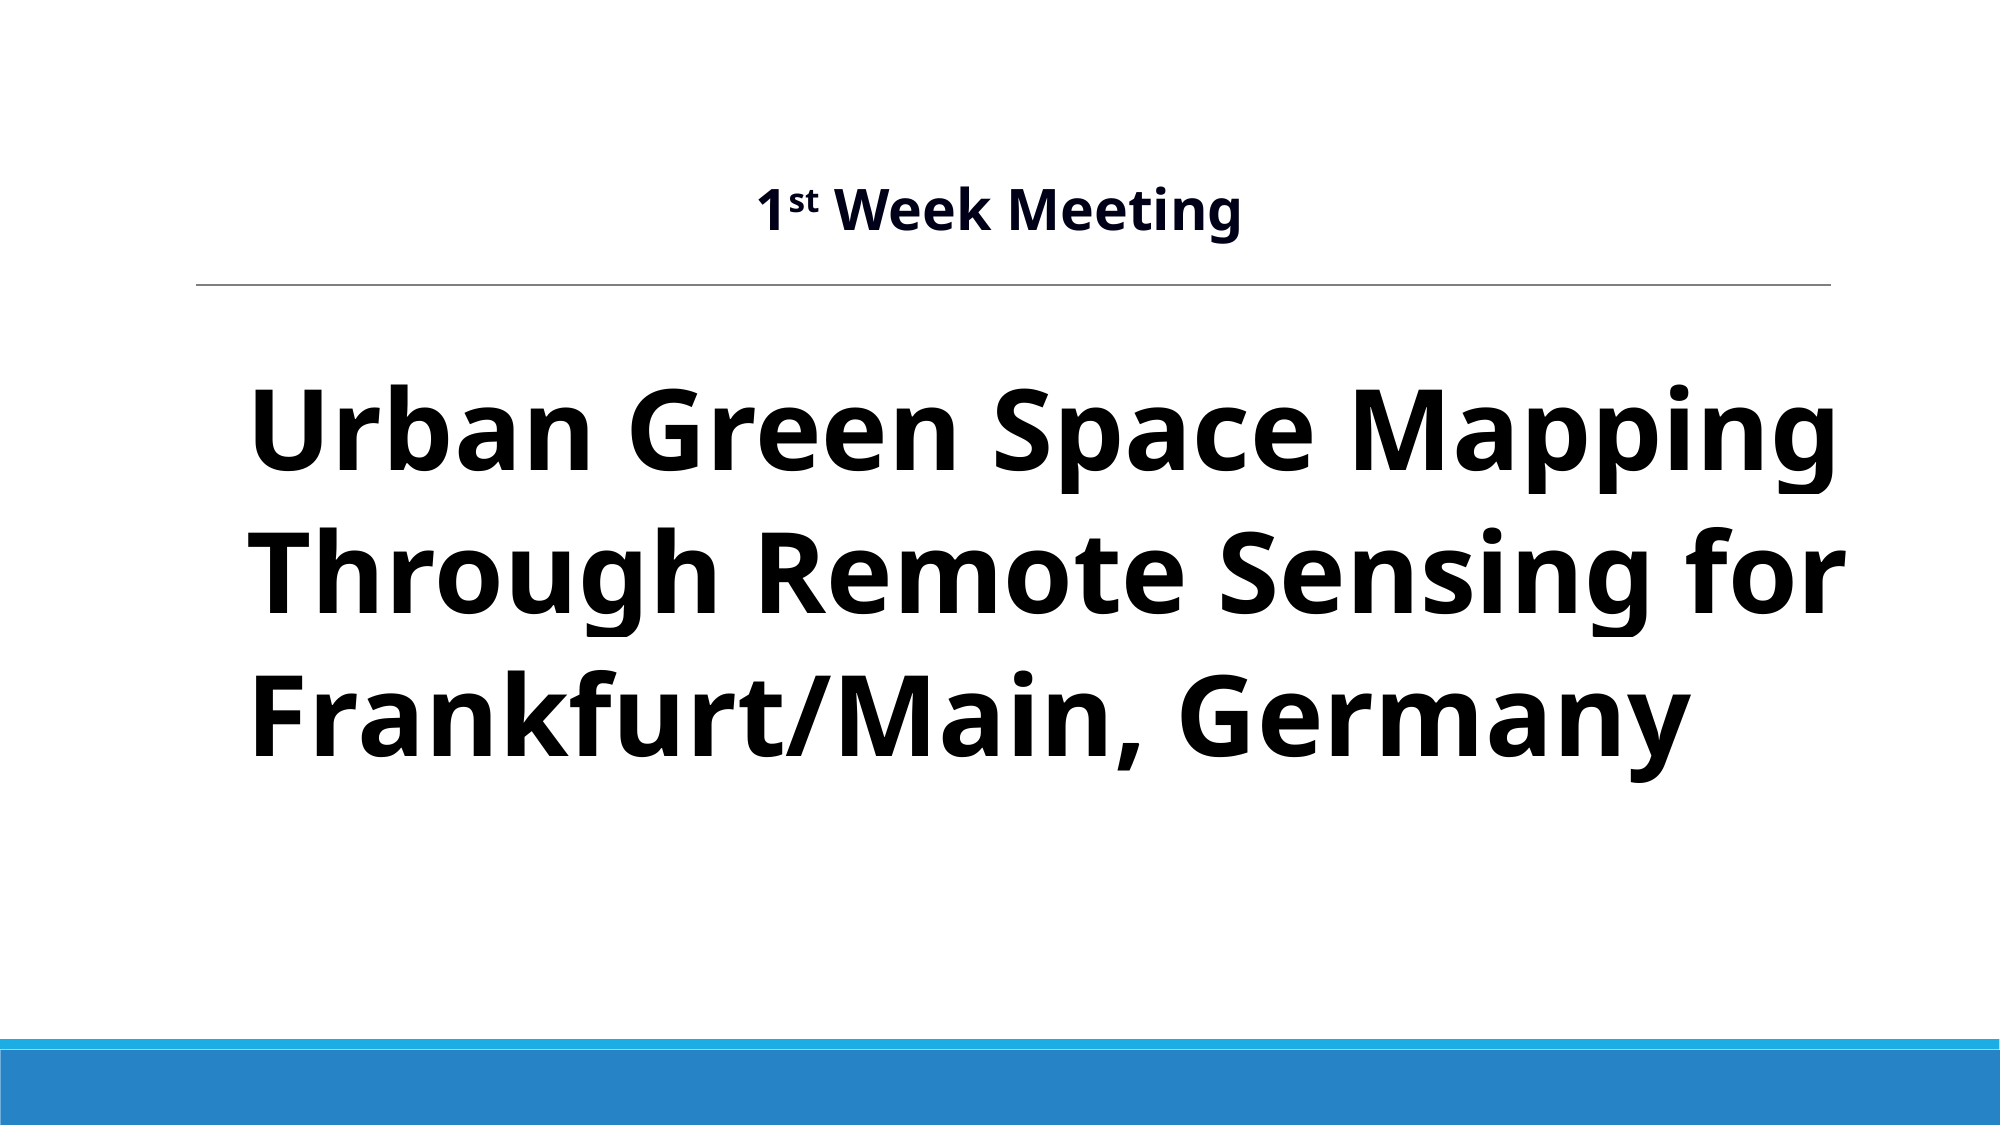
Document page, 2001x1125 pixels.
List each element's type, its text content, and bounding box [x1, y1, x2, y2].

text_box Urban Green Space Mapping Through Remote Sensing for Frankfurt/Main, Germany [35, 335, 1965, 889]
text_box 1st Week Meeting [602, 157, 1398, 257]
